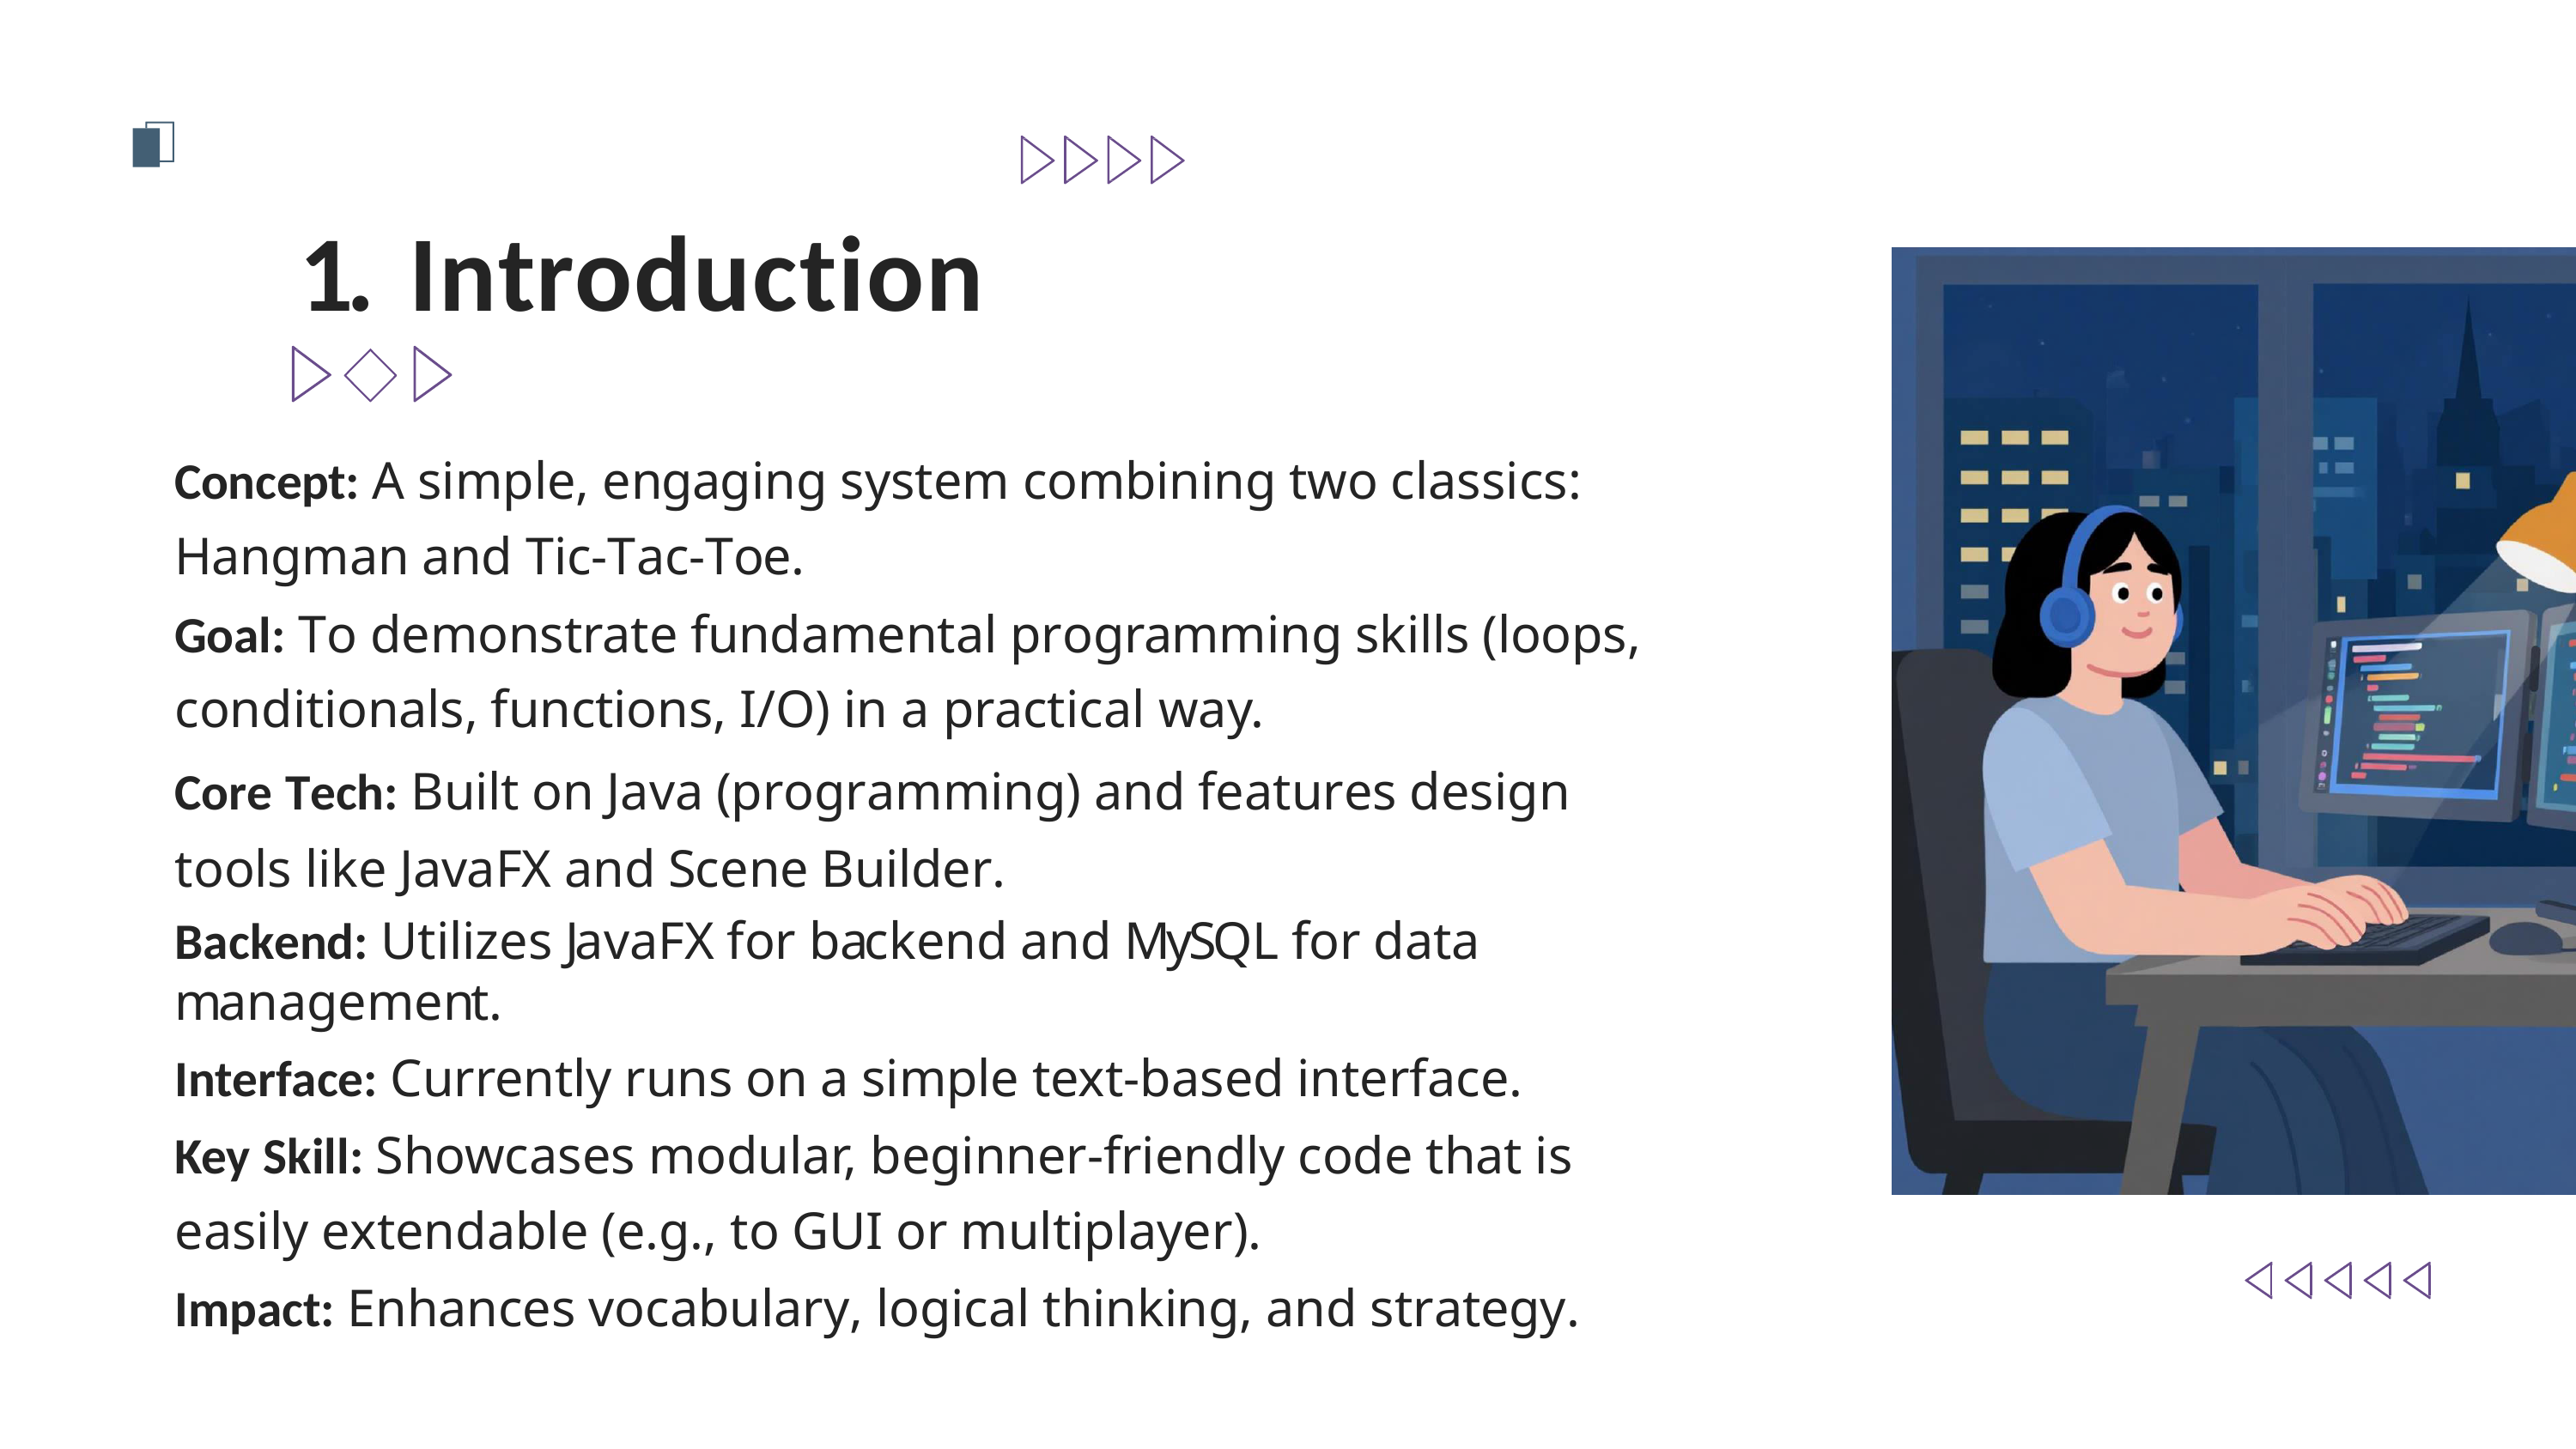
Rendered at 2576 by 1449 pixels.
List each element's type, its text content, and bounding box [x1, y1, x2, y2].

text_box [1064, 135, 1070, 185]
text_box 1. Introduction [297, 203, 988, 333]
text_box [2284, 1261, 2312, 1300]
text_box [416, 349, 453, 399]
text_box [1020, 135, 1027, 185]
text_box [1066, 138, 1098, 181]
text_box [343, 349, 374, 403]
text_box [2363, 1261, 2391, 1300]
text_box [294, 349, 331, 399]
text_box [2324, 1261, 2352, 1300]
text_box [1107, 135, 1114, 185]
text_box [291, 345, 299, 403]
text_box [1151, 135, 1157, 185]
text_box Concept: A simple, engaging system combining two classics: Hangman and Tic-Tac-Toe. Goal: To demonstrate fundamental programming skills (loops, conditionals, functions, I/O) in a practical way. Core Tech: Built on Java (programming) and features design tools like JavaFX and Scene Builder. Backend: Utilizes JavaFX for backend and MySQL for data management. Interface: Currently runs on a simple text-based interface. Key Skill: Showcases modular, beginner-friendly code that is easily extendable (e.g., to GUI or multiplayer). Impact: Enhances vocabulary, logical thinking, and strategy. [173, 434, 1814, 1337]
text_box [2245, 1261, 2273, 1300]
text_box [413, 345, 420, 403]
text_box [2403, 1261, 2431, 1300]
text_box [1023, 138, 1055, 181]
text_box [1892, 247, 2576, 1195]
text_box [370, 350, 398, 400]
text_box [132, 121, 174, 167]
text_box [1109, 138, 1142, 181]
text_box [1152, 138, 1185, 181]
